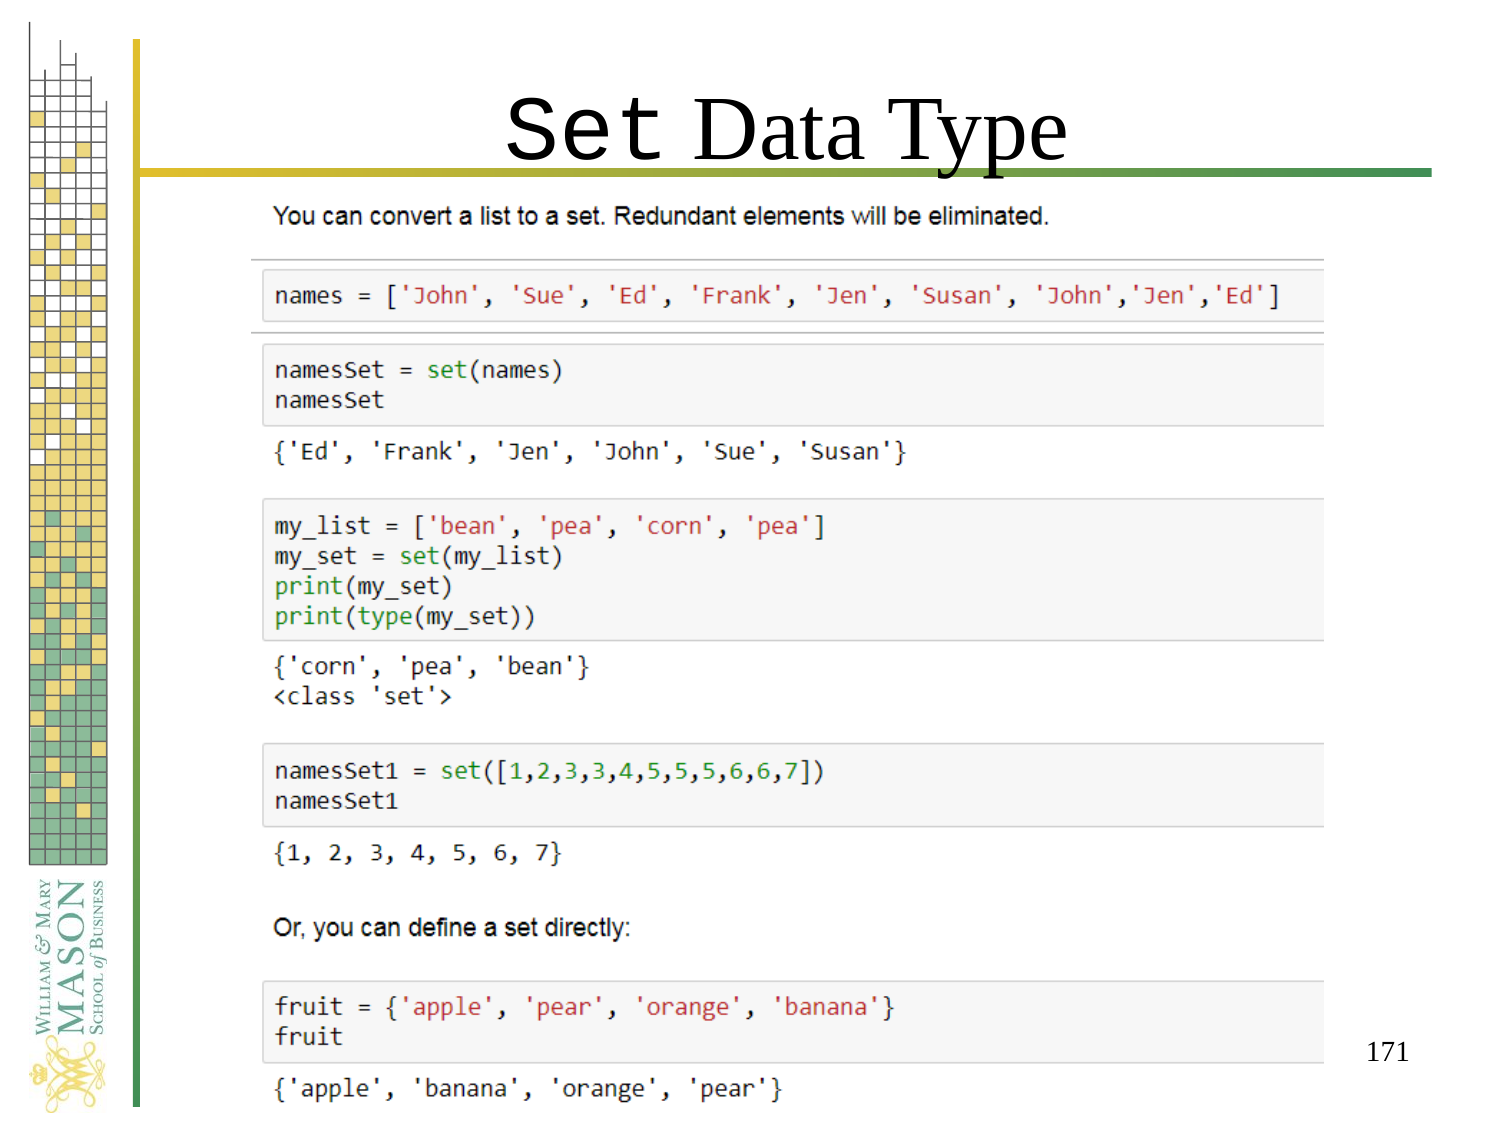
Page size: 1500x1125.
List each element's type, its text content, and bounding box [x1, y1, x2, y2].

picture [251, 192, 1324, 1122]
title Set Data Type [150, 45, 1425, 200]
slide_number 69 [29, 879, 107, 1113]
slide_number 171 [1327, 1024, 1426, 1103]
